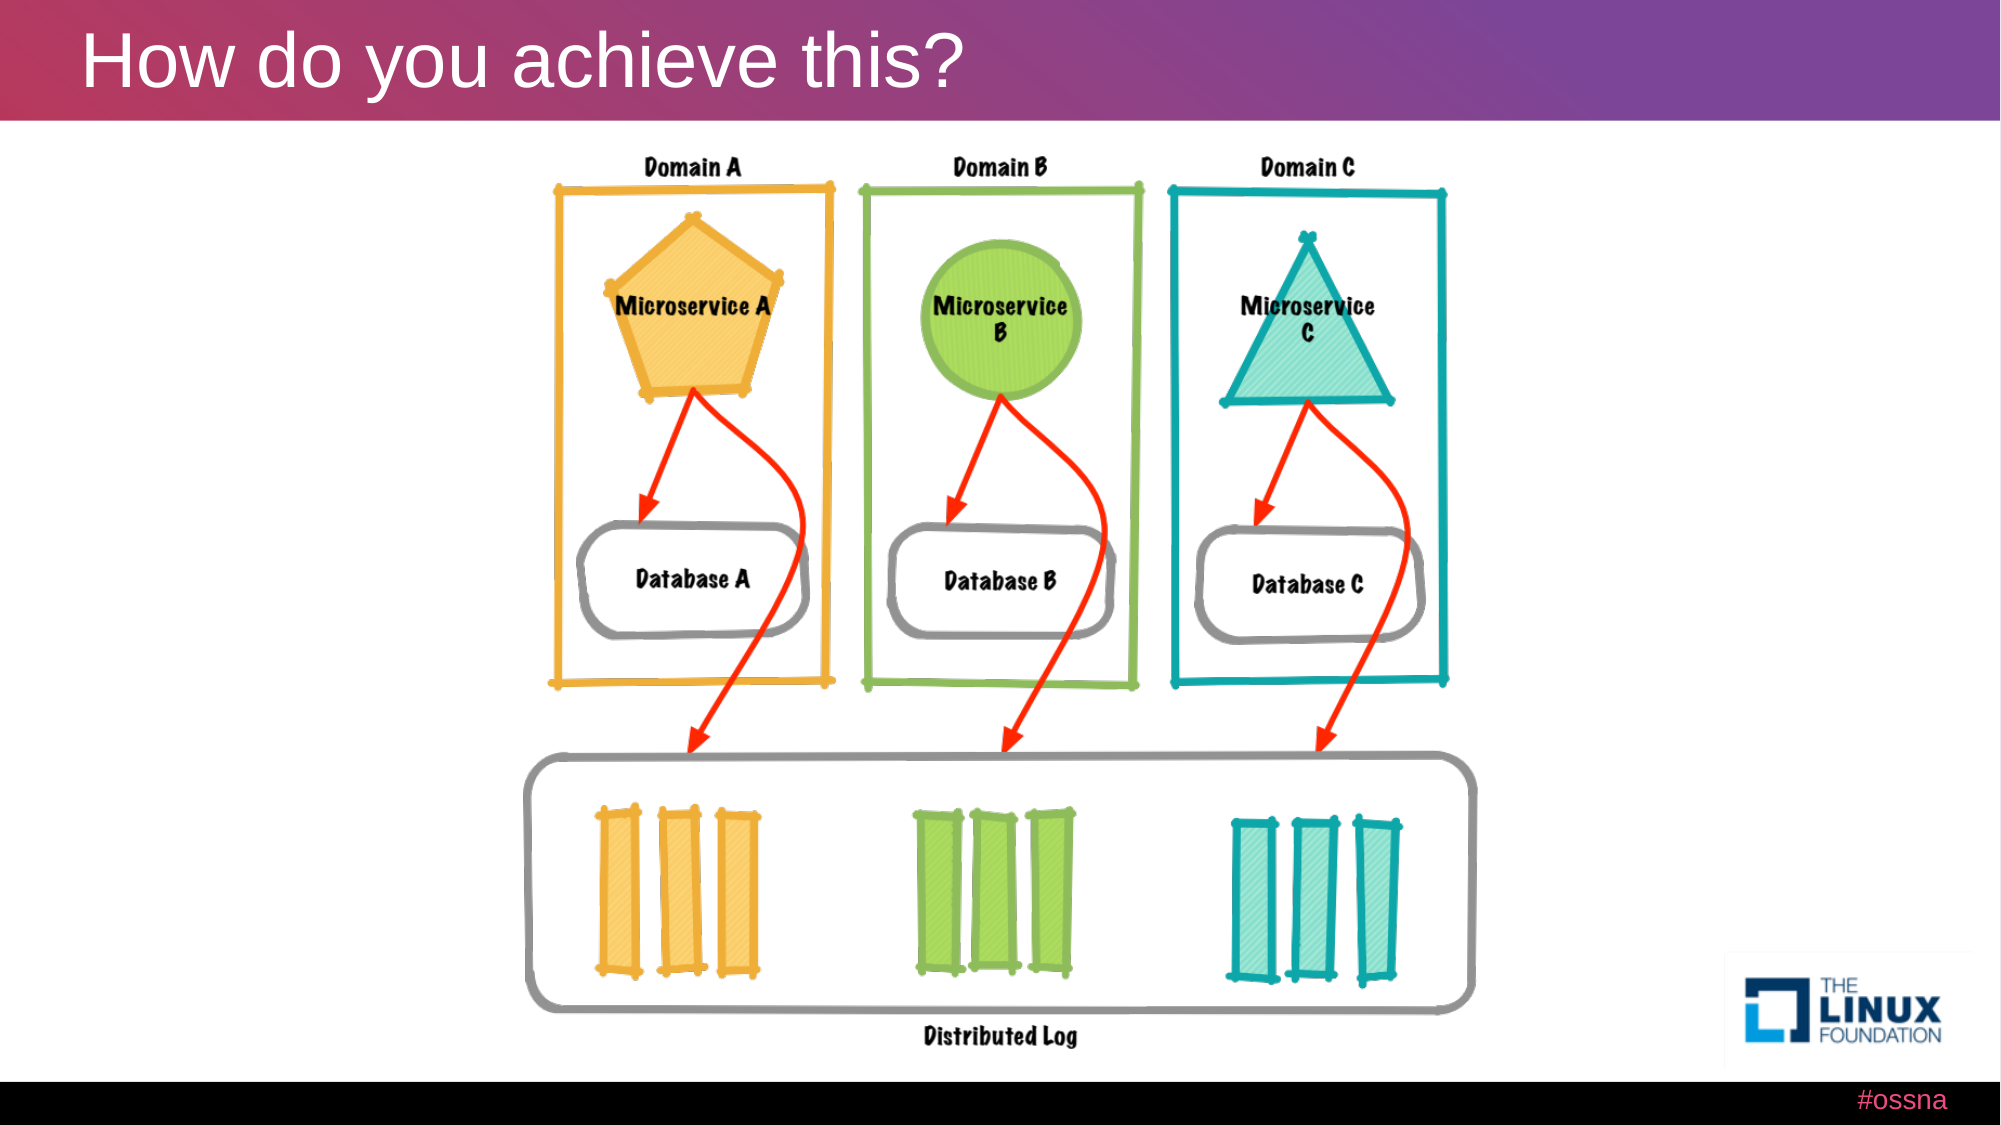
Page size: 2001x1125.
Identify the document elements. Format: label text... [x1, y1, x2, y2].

picture [1719, 936, 1972, 1073]
picture [522, 153, 1478, 1050]
title How do you achieve this? [64, 8, 1900, 117]
picture [0, 0, 2001, 1125]
